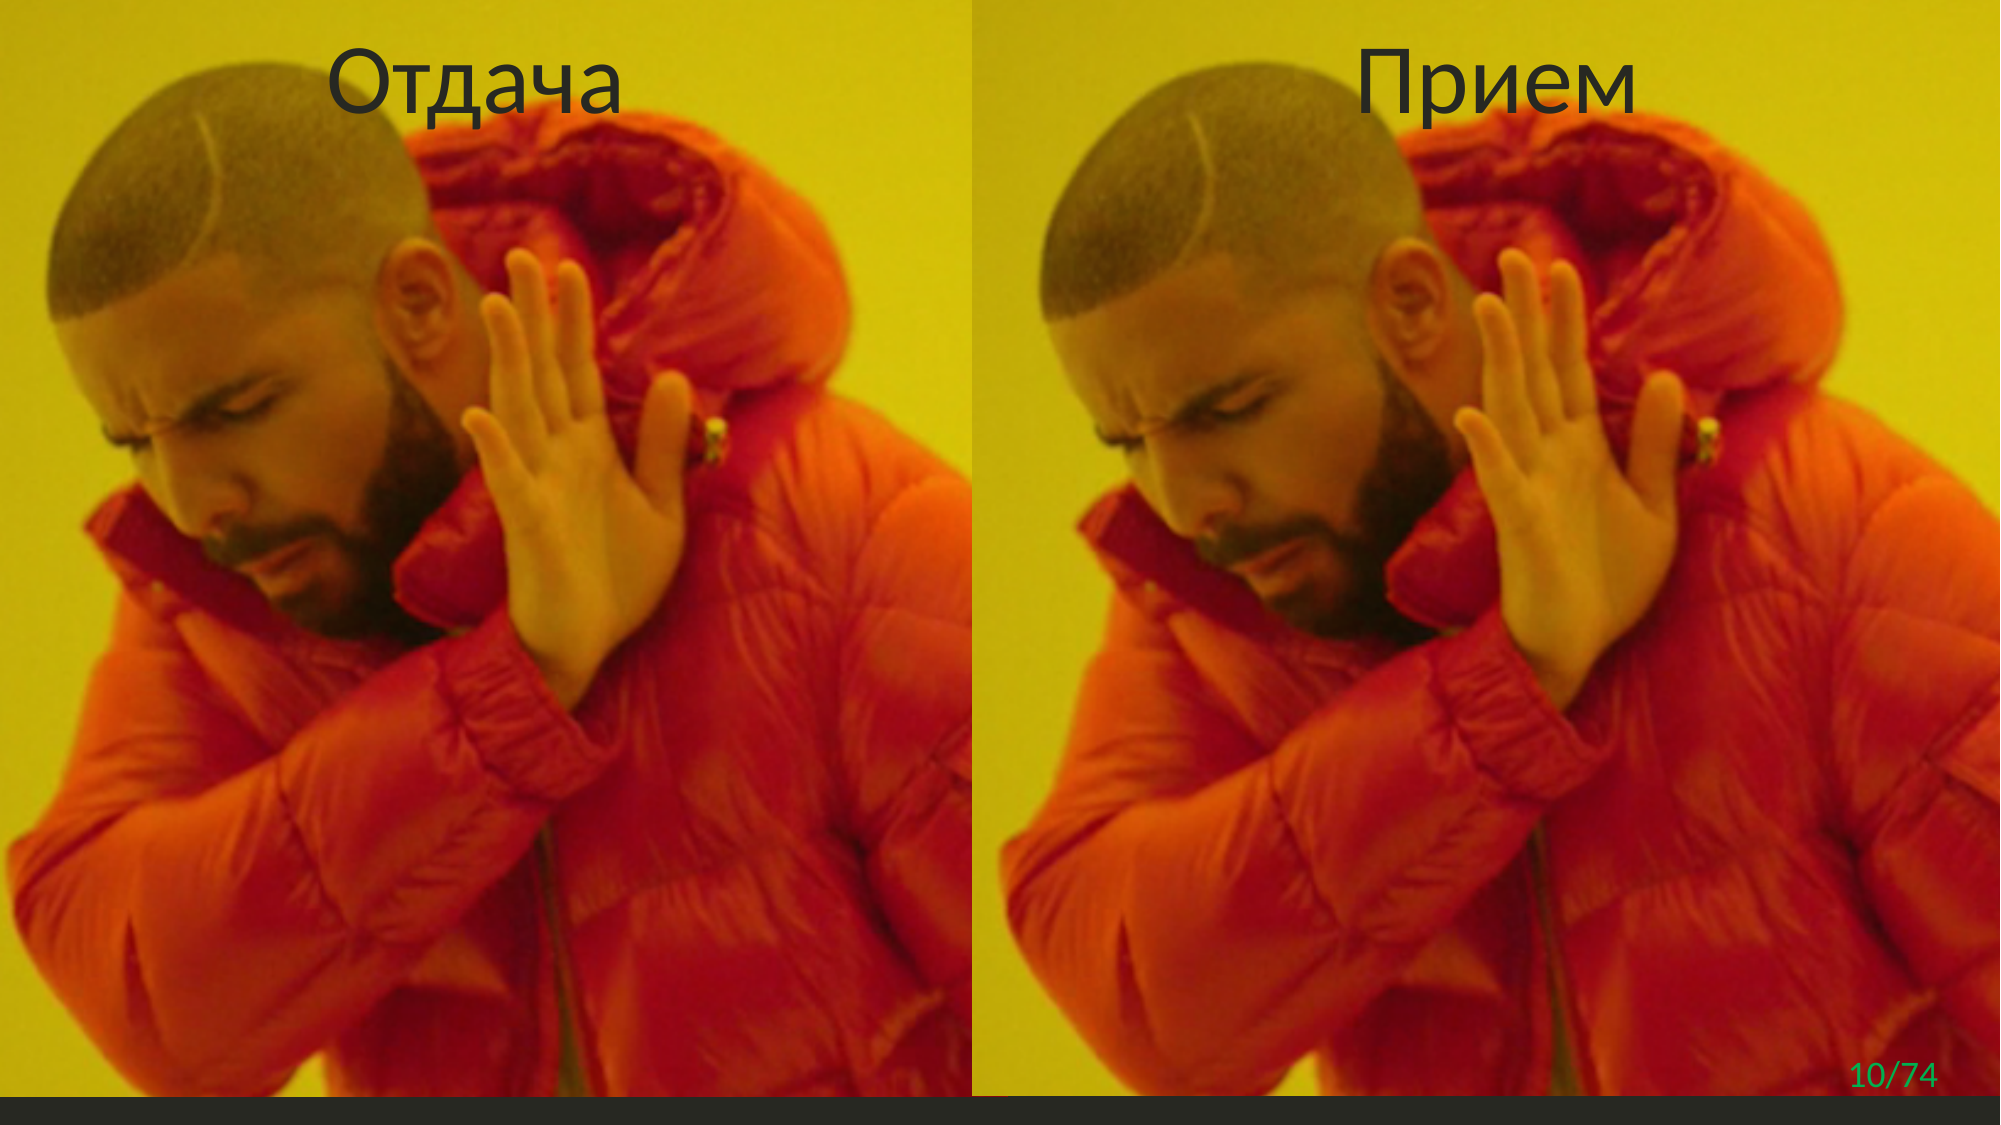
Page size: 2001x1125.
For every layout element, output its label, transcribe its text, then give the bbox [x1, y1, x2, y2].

picture [0, 0, 2000, 1097]
slide_number 10/74 [1809, 1096, 1953, 1103]
